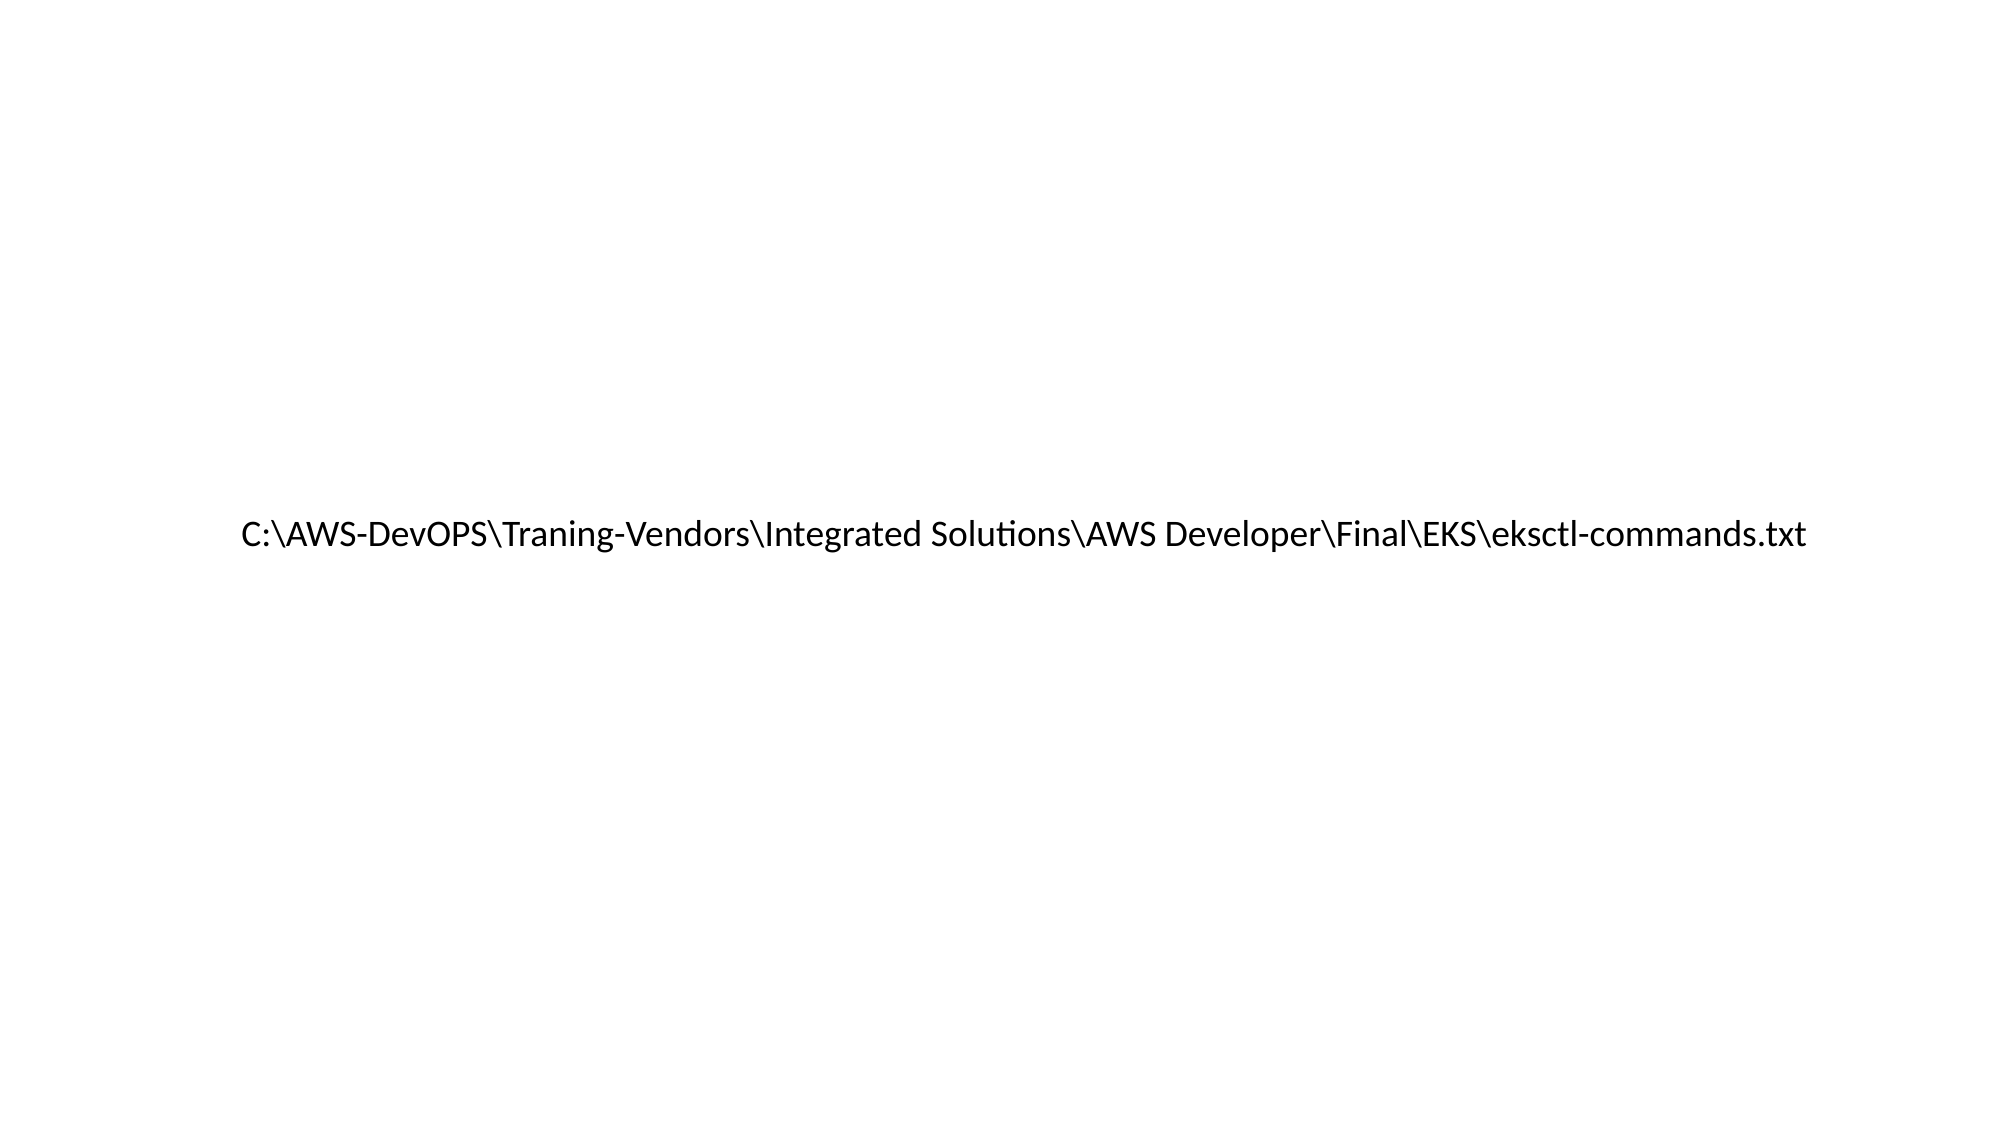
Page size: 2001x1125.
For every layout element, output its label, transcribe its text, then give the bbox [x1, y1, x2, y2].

text_box C:\AWS-DevOPS\Traning-Vendors\Integrated Solutions\AWS Developer\Final\EKS\eksctl-commands.txt [226, 501, 1852, 562]
